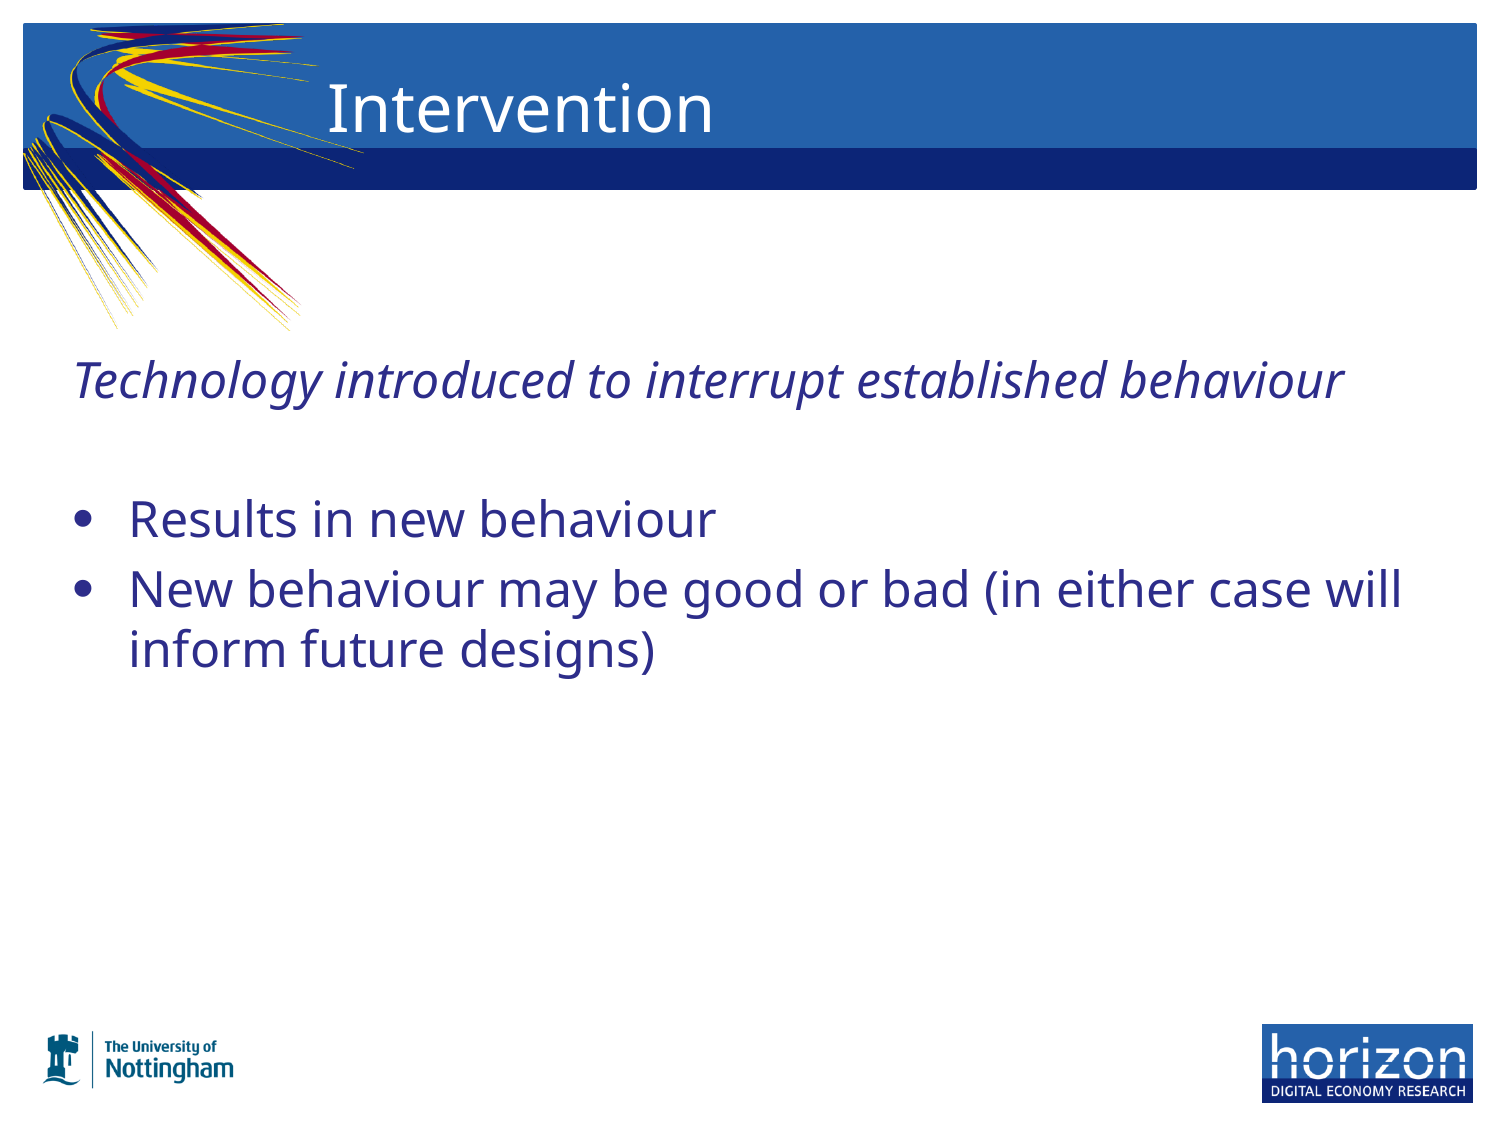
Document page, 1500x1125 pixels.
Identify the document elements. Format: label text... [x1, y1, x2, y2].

picture [37, 1024, 238, 1095]
picture [23, 23, 364, 331]
picture [1262, 1024, 1473, 1103]
list Technology introduced to interrupt established behaviour Results in new behaviour New behaviour may be good or bad (in either case will inform future designs) [57, 340, 1425, 1016]
title Intervention [312, 24, 1476, 188]
